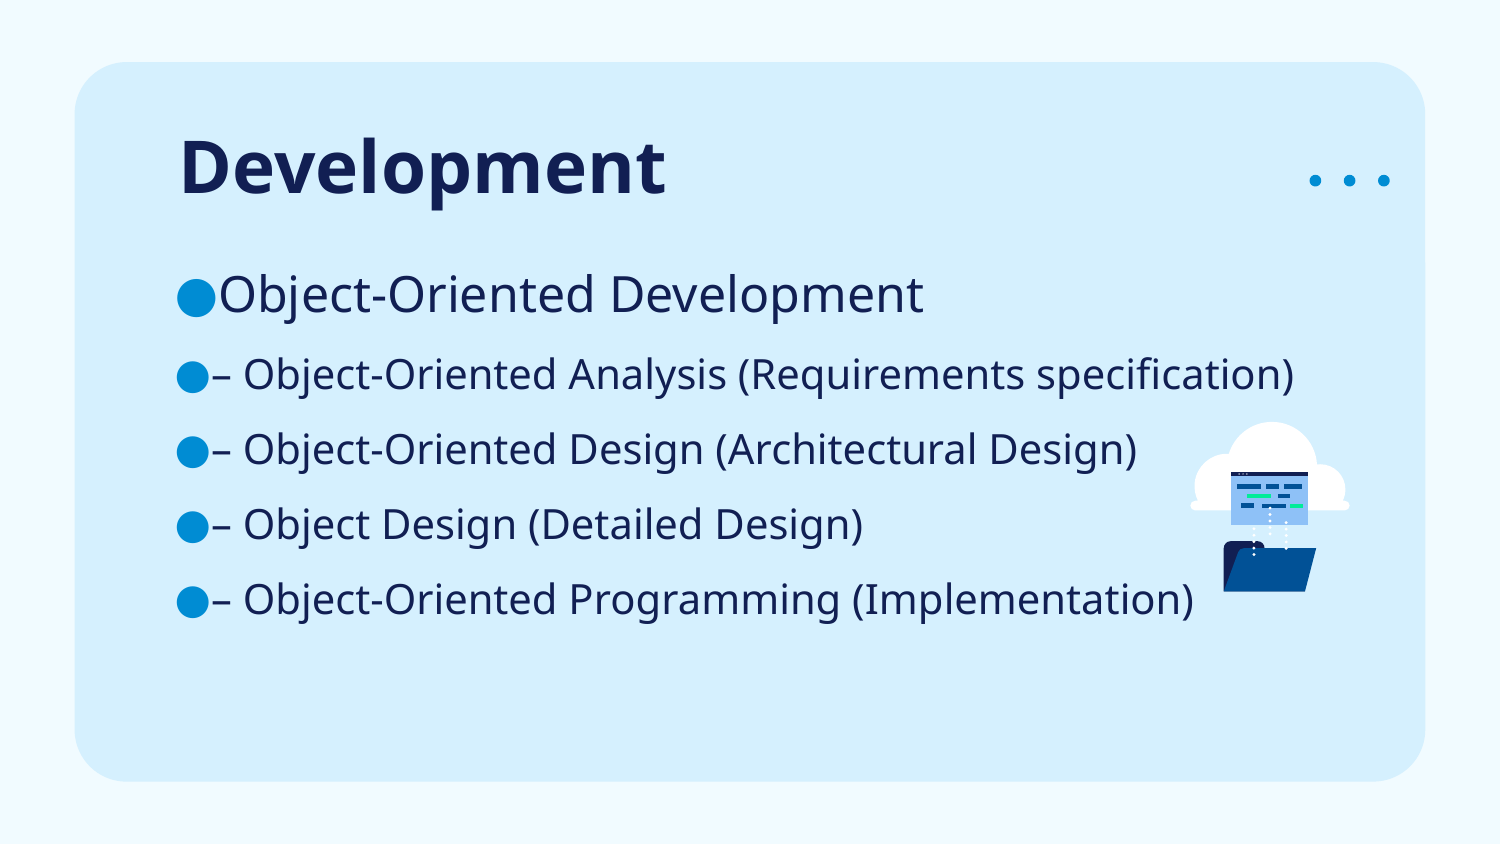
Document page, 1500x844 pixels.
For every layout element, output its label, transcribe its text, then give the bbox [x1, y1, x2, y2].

list Object-Oriented Development – Object-Oriented Analysis (Requirements specification) – Object-Oriented Design (Architectural Design) – Object Design (Detailed Design) – Object-Oriented Programming (Implementation) [159, 217, 1500, 774]
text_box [1190, 421, 1350, 592]
title Development [117, 106, 729, 218]
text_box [1309, 174, 1390, 187]
